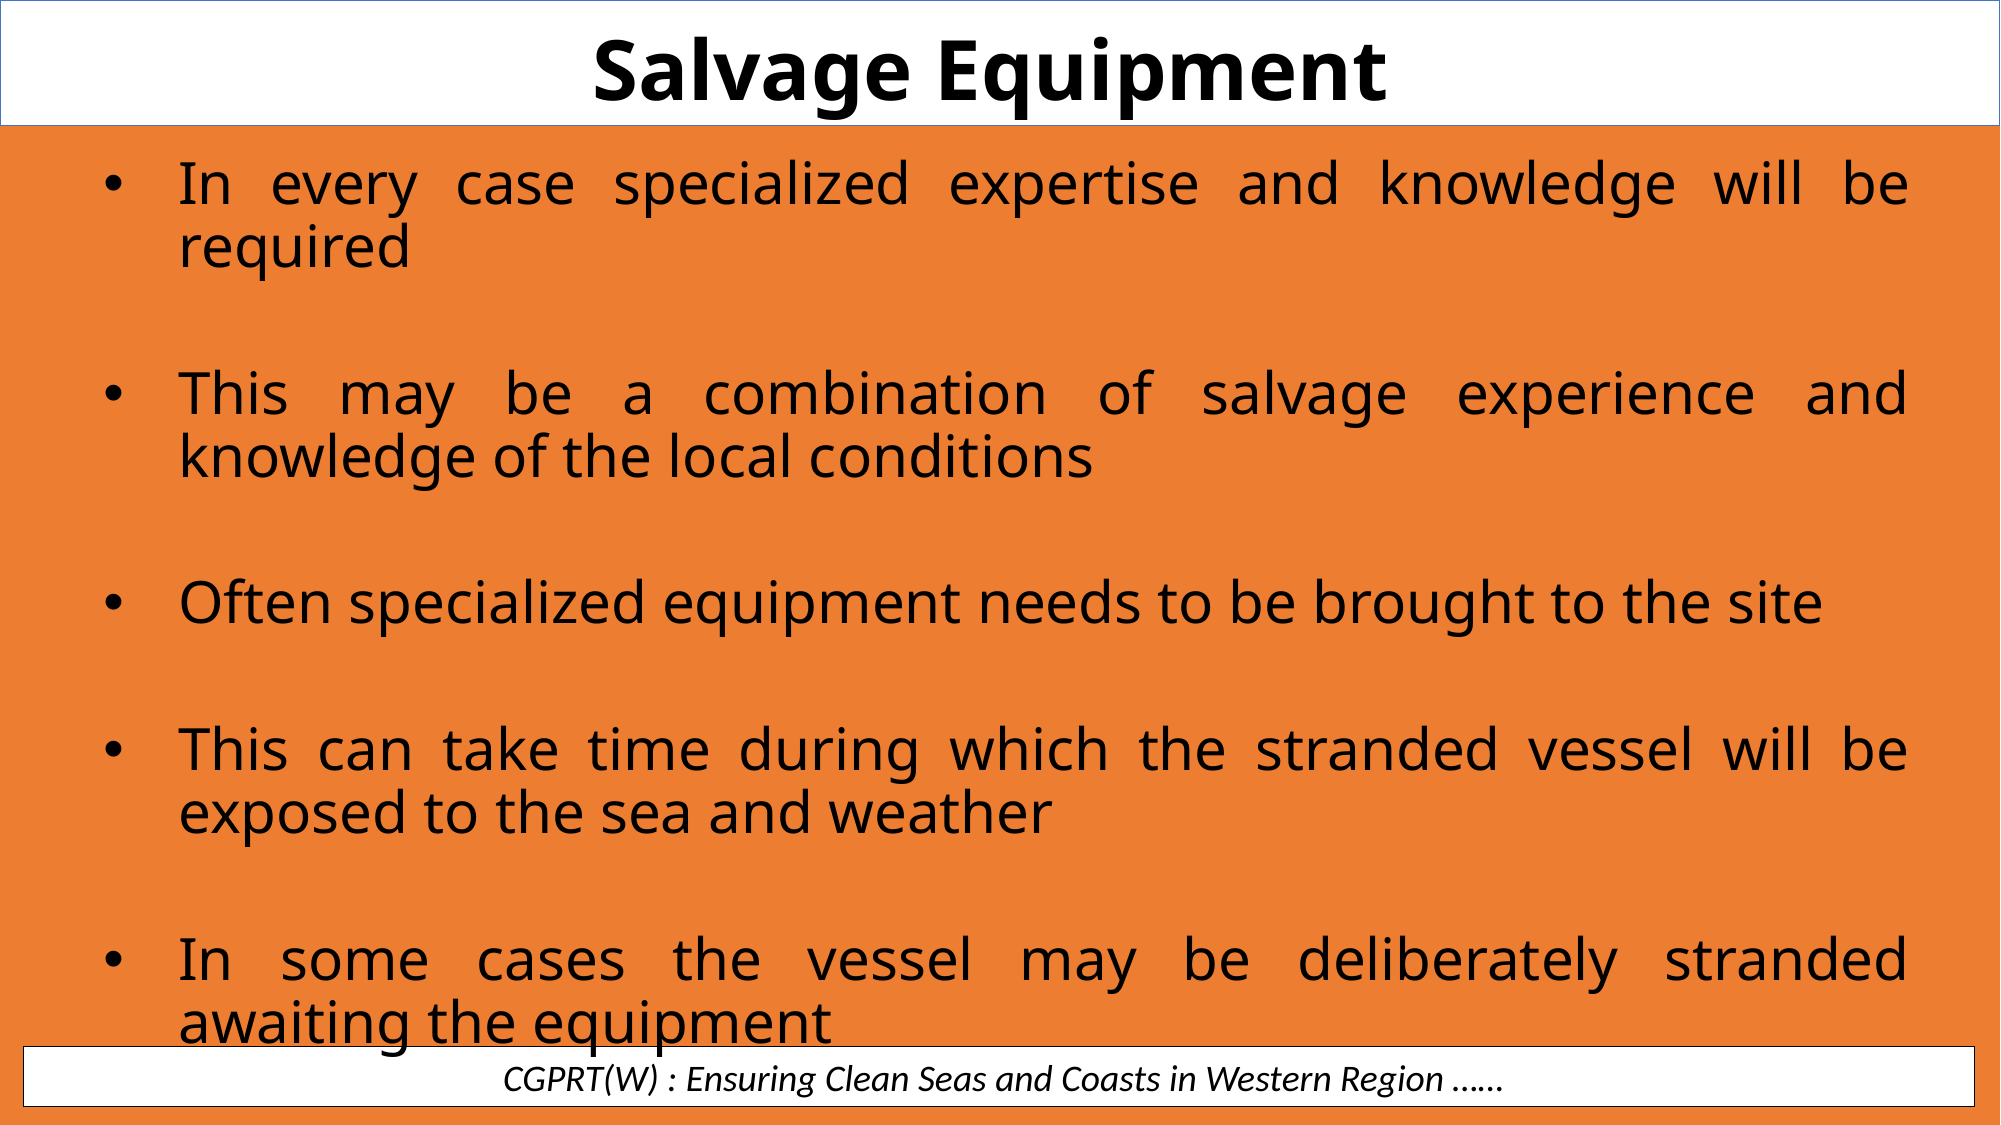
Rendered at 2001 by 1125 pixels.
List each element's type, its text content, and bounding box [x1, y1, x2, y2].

text_box Salvage Equipment [214, 21, 1789, 114]
text_box [0, 0, 2000, 126]
text_box CGPRT(W) : Ensuring Clean Seas and Coasts in Western Region …… [23, 1046, 1975, 1107]
text_box In every case specialized expertise and knowledge will be required This may be a combination of salvage experience and knowledge of the local conditions Often specialized equipment needs to be brought to the site This can take time during which the stranded vessel will be exposed to the sea and weather In some cases the vessel may be deliberately stranded awaiting the equipment [88, 146, 1925, 1003]
